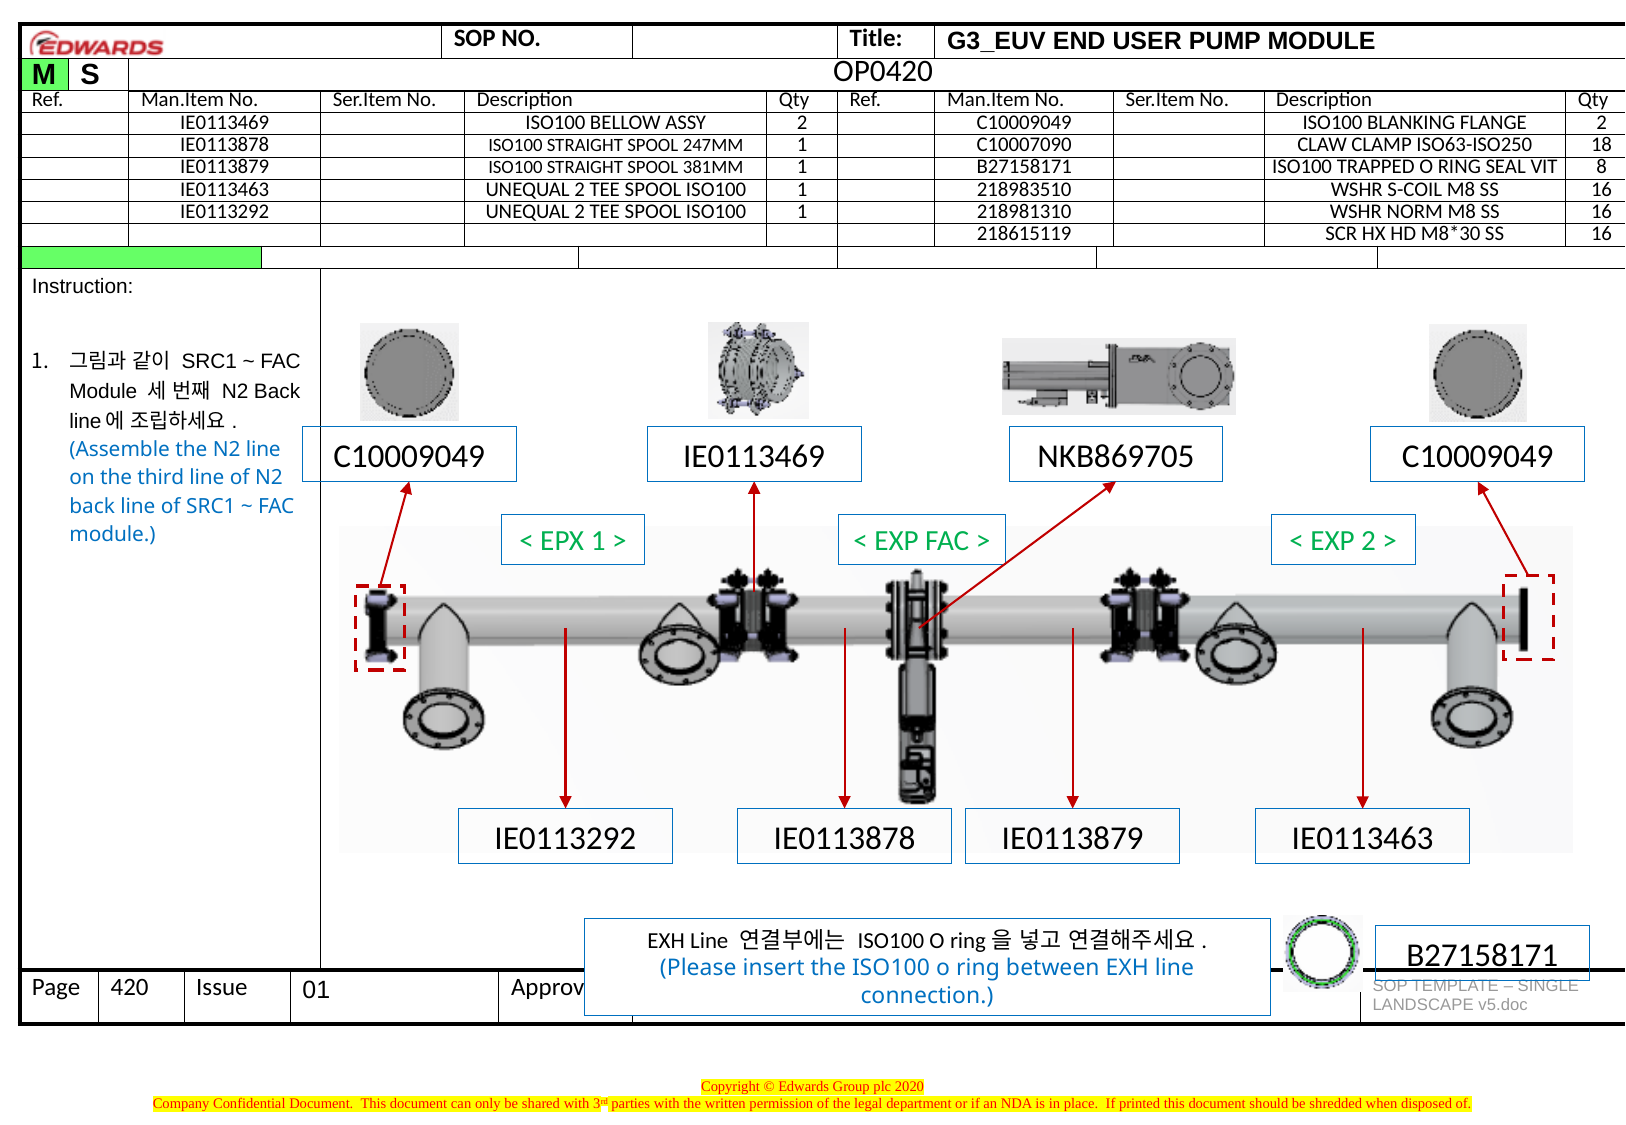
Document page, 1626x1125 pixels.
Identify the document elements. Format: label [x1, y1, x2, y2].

text_box [838, 426, 1223, 809]
table_cell [1265, 113, 1565, 134]
table_cell [465, 92, 766, 112]
table_cell [935, 202, 1113, 223]
table_header [22, 26, 441, 58]
text_box [37, 1069, 1588, 1120]
table_cell [321, 113, 464, 134]
table_cell [838, 180, 934, 201]
table_cell [579, 247, 837, 268]
table_header [935, 26, 1625, 58]
table_cell [935, 224, 1113, 246]
text_box [501, 514, 645, 526]
table_cell [838, 113, 934, 134]
table_cell [935, 92, 1113, 112]
table_cell [1114, 113, 1264, 134]
table_cell [129, 224, 320, 246]
table_cell [465, 158, 766, 179]
table_cell [321, 180, 464, 201]
table_header [442, 26, 632, 58]
text_box [1271, 514, 1416, 526]
text_box [302, 426, 517, 587]
table_cell [935, 180, 1113, 201]
picture [1428, 324, 1527, 422]
table_cell [22, 247, 261, 268]
table_header [633, 26, 837, 58]
text_box [965, 853, 1180, 864]
table_cell [633, 972, 1360, 1022]
text_box [1370, 426, 1585, 576]
table_cell [129, 59, 1625, 90]
table_cell [22, 180, 128, 201]
table_cell [22, 59, 68, 90]
table_cell [465, 180, 766, 201]
table_cell [767, 224, 837, 246]
table_cell [1114, 180, 1264, 201]
table_cell [1265, 135, 1565, 157]
table_cell [129, 202, 320, 223]
table_cell [185, 972, 290, 1022]
text_box [1375, 925, 1590, 981]
table_cell [1114, 224, 1264, 246]
table_cell [1265, 224, 1565, 246]
table_cell [1566, 135, 1625, 157]
table_cell [1566, 92, 1625, 112]
table_cell [22, 91, 128, 112]
table_cell [1566, 158, 1625, 179]
text_box [458, 853, 673, 864]
picture [1002, 338, 1236, 415]
table_cell [321, 92, 464, 112]
table_cell [22, 972, 98, 1022]
table_cell [22, 113, 128, 134]
table_cell [1265, 202, 1565, 223]
table_cell [321, 202, 464, 223]
table_cell [1114, 158, 1264, 179]
table_cell [935, 158, 1113, 179]
table_cell [321, 224, 464, 246]
table_cell [1378, 247, 1625, 268]
table_cell [129, 92, 320, 112]
table_cell [935, 135, 1113, 157]
table_cell [1566, 113, 1625, 134]
table_header [838, 26, 934, 58]
table_cell [1265, 180, 1565, 201]
table_cell [838, 224, 934, 246]
table_cell [767, 113, 837, 134]
table_cell [767, 135, 837, 157]
table_cell [465, 135, 766, 157]
table_cell [935, 113, 1113, 134]
table_cell [1566, 224, 1625, 246]
table_cell [1566, 202, 1625, 223]
table_cell [1114, 135, 1264, 157]
picture [360, 323, 459, 421]
table_cell [129, 180, 320, 201]
table_cell [767, 180, 837, 201]
table_cell [1566, 180, 1625, 201]
table_cell [22, 269, 320, 968]
table_cell [321, 135, 464, 157]
picture [1283, 915, 1363, 992]
table_cell [1265, 158, 1565, 179]
table_cell [465, 113, 766, 134]
table_cell [99, 972, 184, 1022]
table_cell [129, 158, 320, 179]
text_box [647, 426, 862, 593]
text_box [1255, 853, 1470, 864]
table_cell [1265, 92, 1565, 112]
text_box [584, 918, 1271, 1016]
table_cell [838, 202, 934, 223]
table_cell [838, 92, 934, 112]
table_cell [767, 158, 837, 179]
table_cell [1361, 972, 1625, 1022]
table_cell [22, 202, 128, 223]
table_cell [262, 247, 578, 268]
table_cell [321, 269, 1625, 968]
table_cell [465, 224, 766, 246]
picture [708, 322, 809, 419]
table_cell [838, 135, 934, 157]
table_cell [291, 972, 498, 1022]
table_cell [838, 247, 1096, 268]
table_cell [499, 972, 632, 1022]
table_cell [22, 158, 128, 179]
table_cell [1097, 247, 1377, 268]
table_cell [22, 224, 128, 246]
table_cell [129, 113, 320, 134]
table_cell [767, 92, 837, 112]
table_cell [767, 202, 837, 223]
table_cell [1114, 92, 1264, 112]
table_cell [465, 202, 766, 223]
text_box [737, 853, 952, 864]
picture [339, 526, 1573, 853]
table_cell [838, 158, 934, 179]
table_cell [321, 158, 464, 179]
table_cell [1114, 202, 1264, 223]
picture [29, 28, 166, 58]
table_cell [129, 135, 320, 157]
table_cell [22, 135, 128, 157]
table_cell [69, 59, 128, 90]
